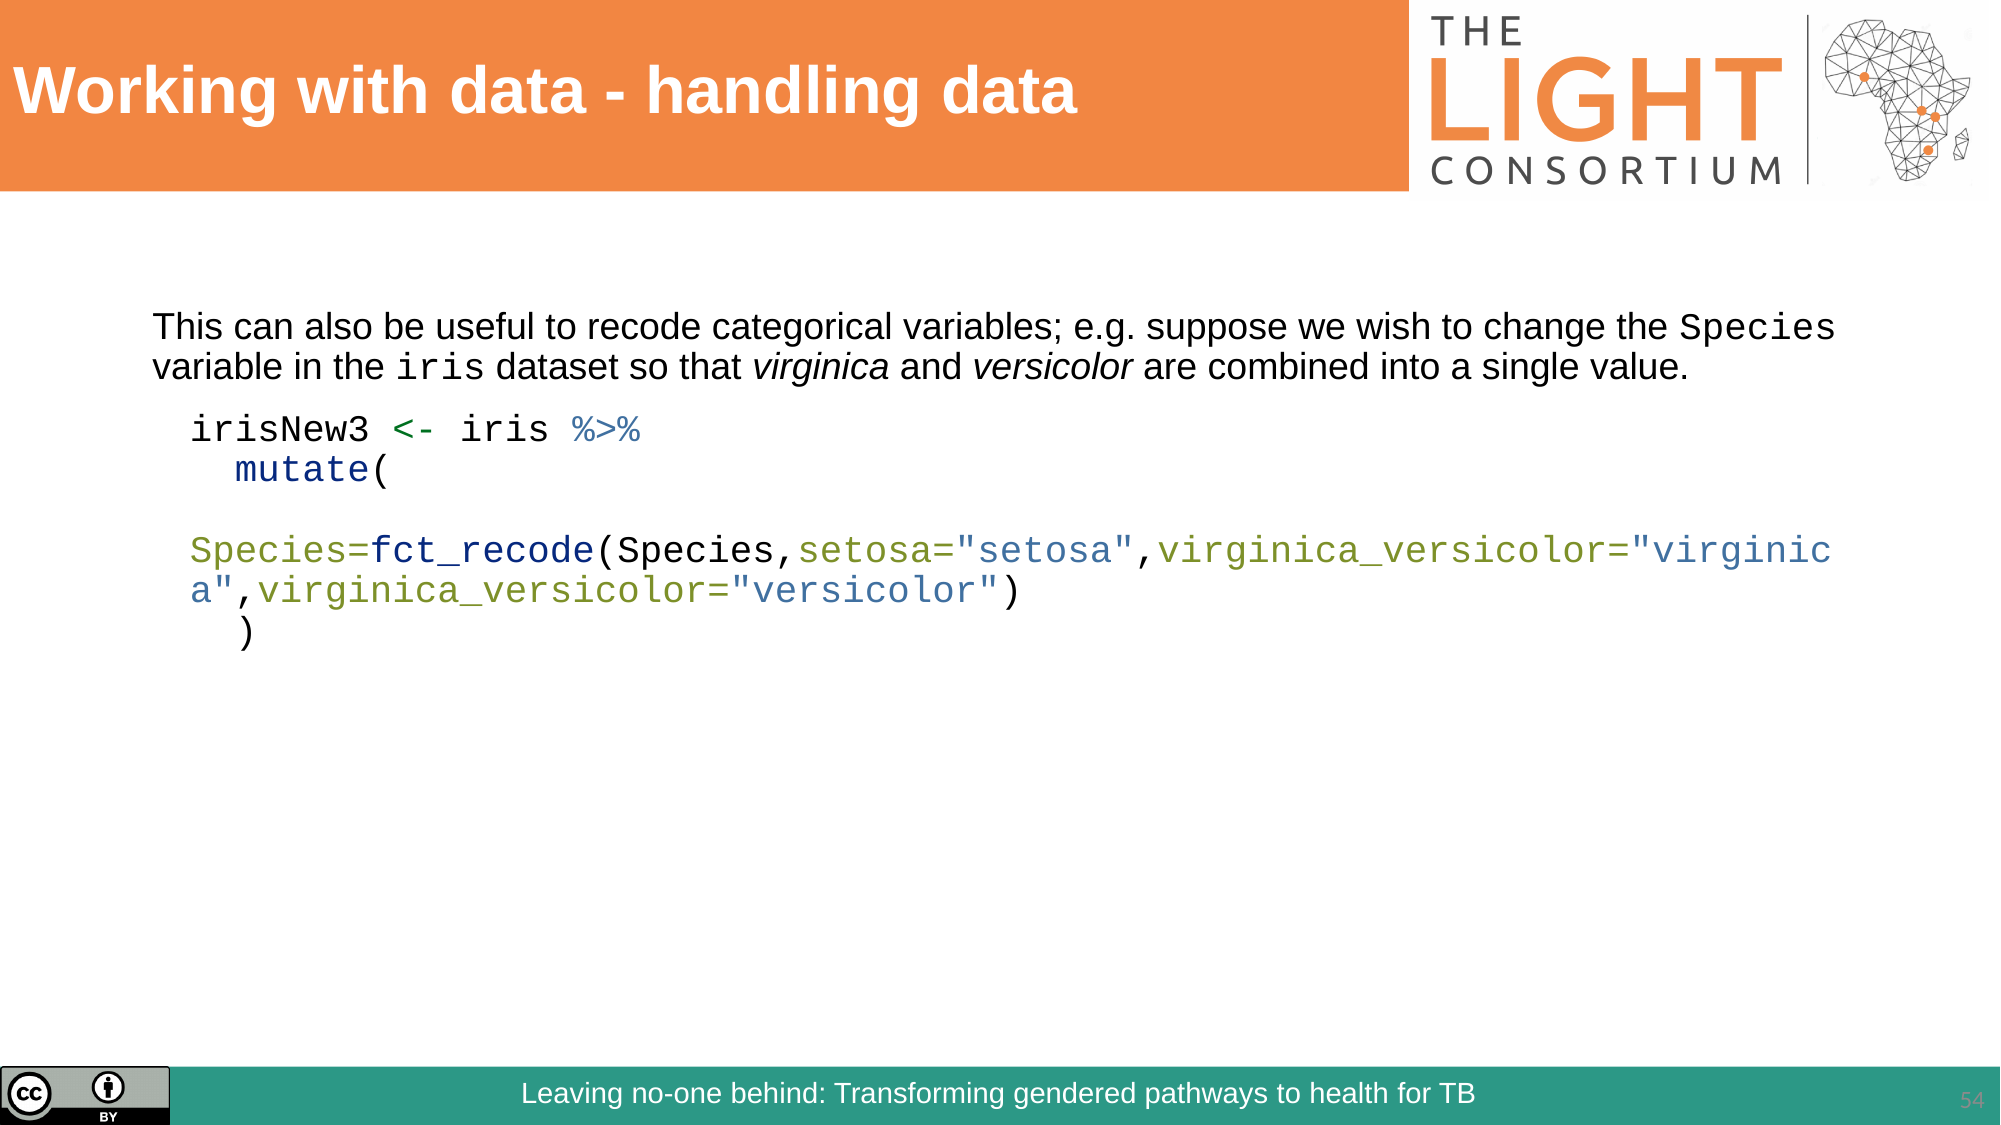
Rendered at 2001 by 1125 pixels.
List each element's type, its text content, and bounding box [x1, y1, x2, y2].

list This can also be useful to recode categorical variables; e.g. suppose we wish to change the Species variable in the iris dataset so that virginica and versicolor are combined into a single value. irisNew3 <- iris %>% mutate( Species=fct_recode(Species,setosa="setosa",virginica_versicolor="virginica",virginica_versicolor="versicolor") ) [137, 299, 1863, 1066]
title Working with data - handling data [0, 0, 1410, 192]
slide_number ‹#› [1550, 1073, 2000, 1125]
picture [1409, 0, 1989, 201]
picture [0, 1066, 170, 1125]
